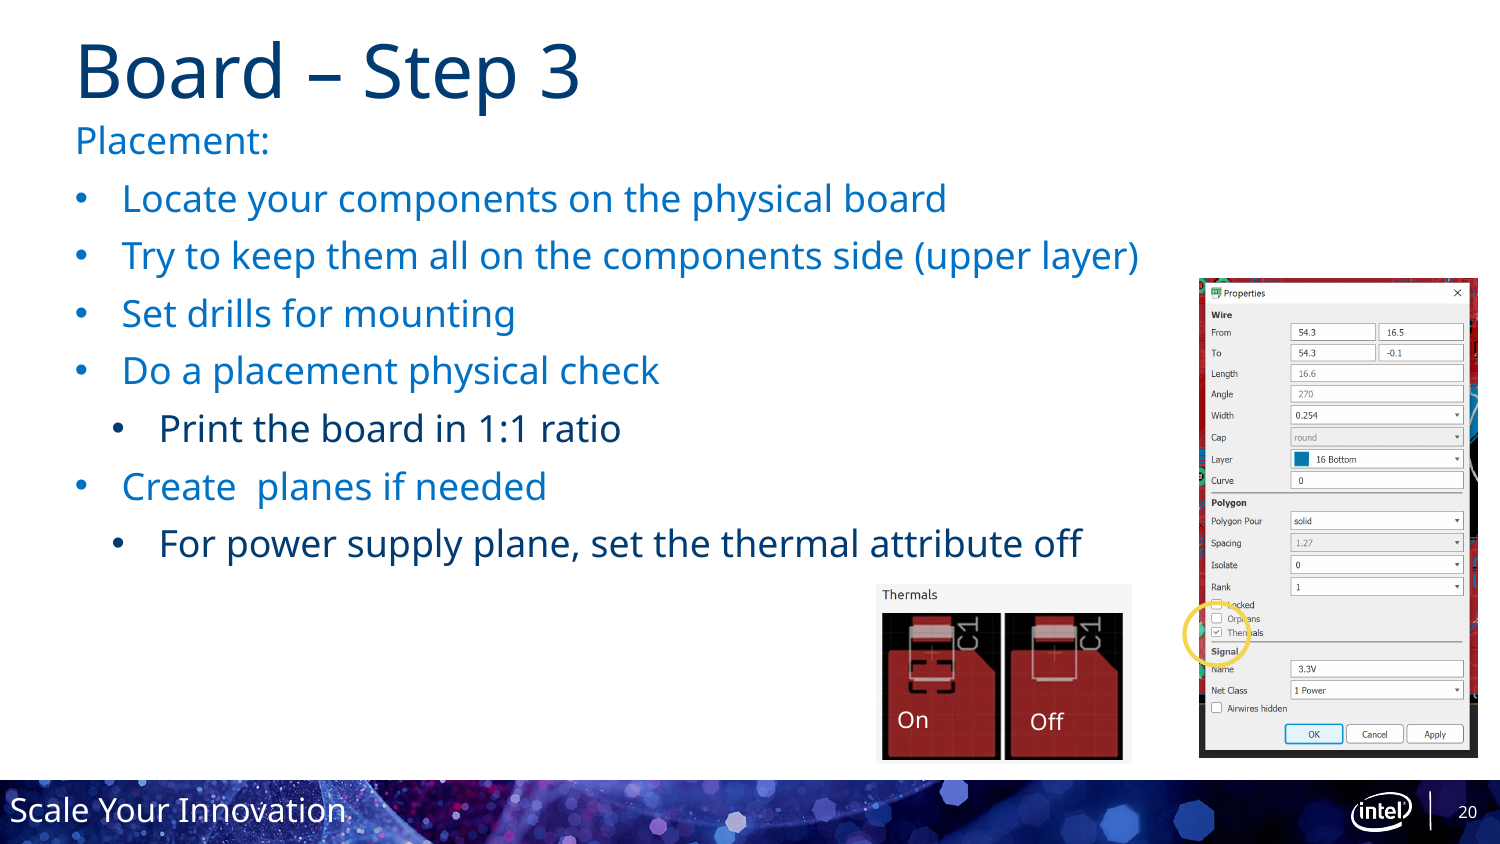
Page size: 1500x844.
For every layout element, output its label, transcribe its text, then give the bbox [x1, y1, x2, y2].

picture [875, 583, 1132, 764]
picture [0, 780, 1500, 844]
title Board – Step 3 [74, 50, 1425, 113]
slide_number 20 [1127, 791, 1478, 837]
text_box [1182, 609, 1194, 660]
picture [1199, 278, 1478, 758]
list Placement: Locate your components on the physical board Try to keep them all on the components side (upper layer) Set drills for mounting Do a placement physical check Print the board in 1:1 ratio Create planes if needed For power supply plane, set the thermal attribute off [74, 117, 1425, 760]
